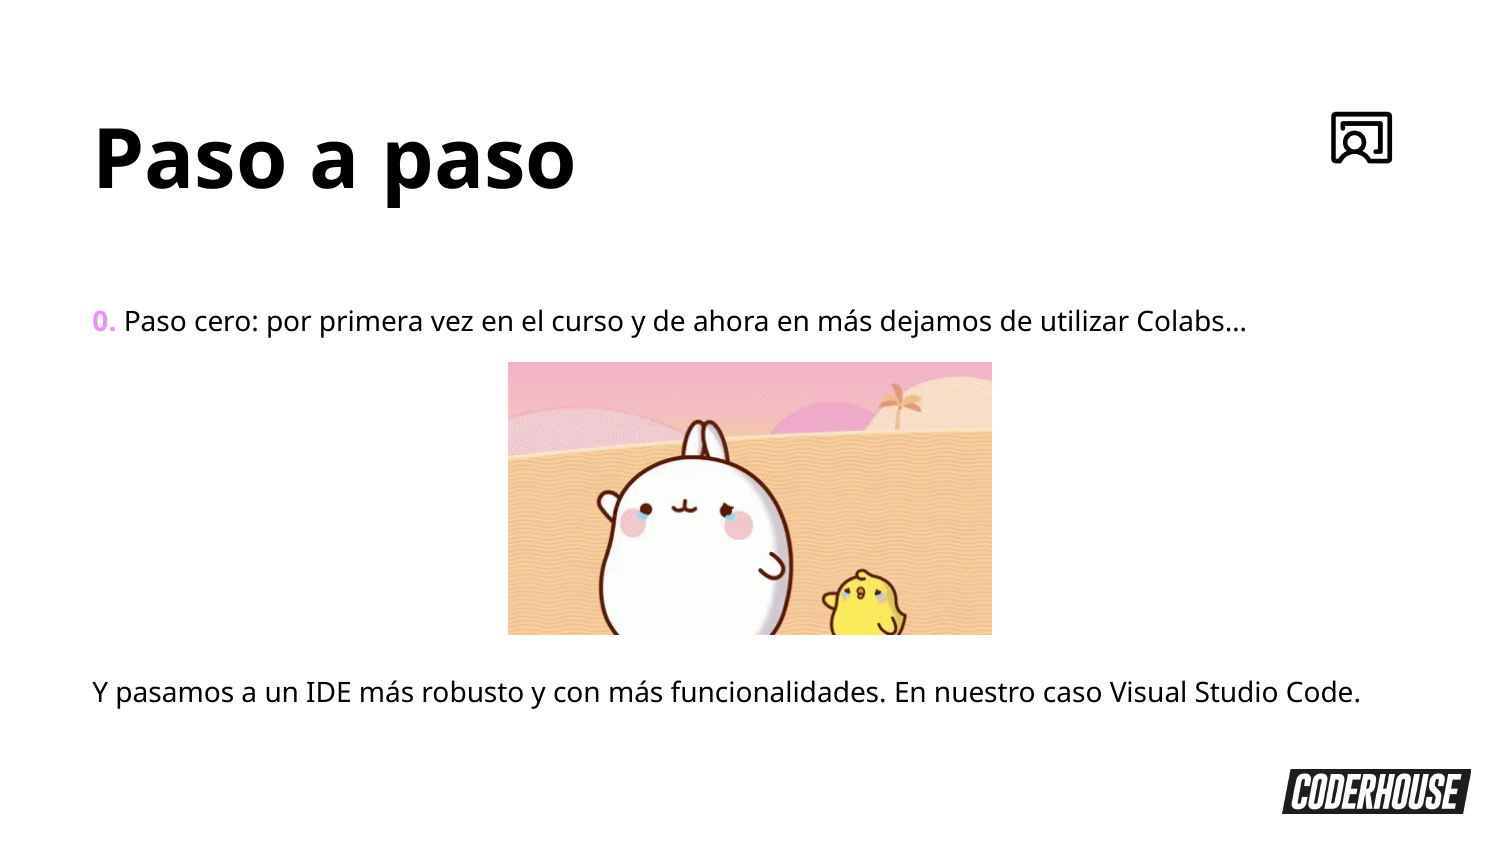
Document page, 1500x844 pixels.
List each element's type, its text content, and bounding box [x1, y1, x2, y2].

picture [1281, 769, 1471, 814]
text_box Paso a paso [77, 101, 1414, 222]
picture [508, 362, 992, 635]
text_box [1300, 76, 1423, 199]
text_box 0. Paso cero: por primera vez en el curso y de ahora en más dejamos de utilizar Colabs… Y pasamos a un IDE más robusto y con más funcionalidades. En nuestro caso Visual Studio Code. [77, 287, 1414, 723]
